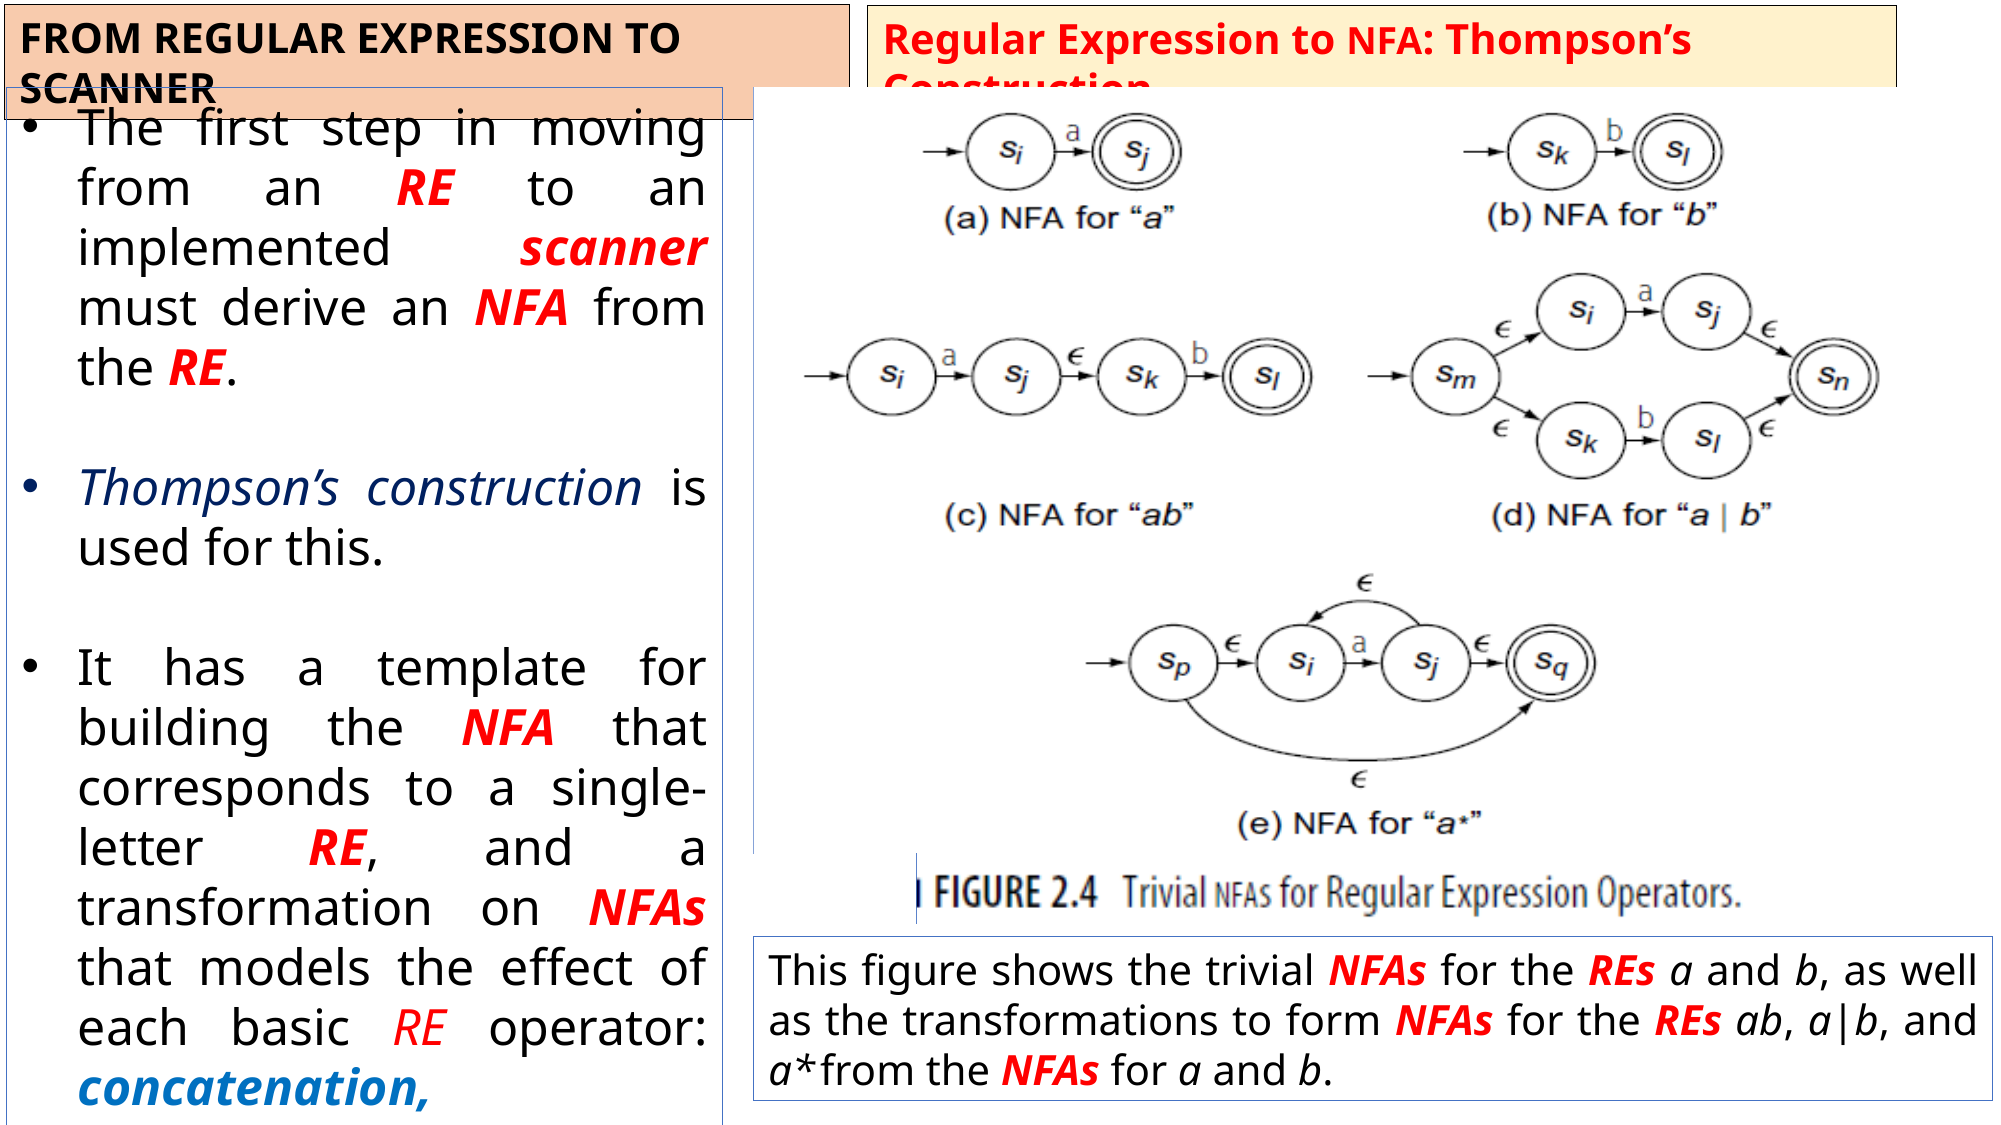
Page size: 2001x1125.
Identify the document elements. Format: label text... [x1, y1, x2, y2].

text_box This figure shows the trivial NFAs for the REs a and b, as well as the transformations to form NFAs for the REs ab, a|b, and a* from the NFAs for a and b. [753, 936, 1993, 1101]
text_box Regular Expression to NFA: Thompson’s Construction [867, 5, 1897, 87]
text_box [753, 87, 1897, 854]
text_box FROM REGULAR EXPRESSION TO SCANNER [4, 4, 850, 120]
text_box The first step in moving from an RE to an implemented scanner must derive an NFA from the RE. Thompson’s construction is used for this. It has a template for building the NFA that corresponds to a single-letter RE, and a transformation on NFAs that models the effect of each basic RE operator: concatenation, alternation, and closure. [6, 87, 723, 1125]
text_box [916, 853, 1770, 924]
